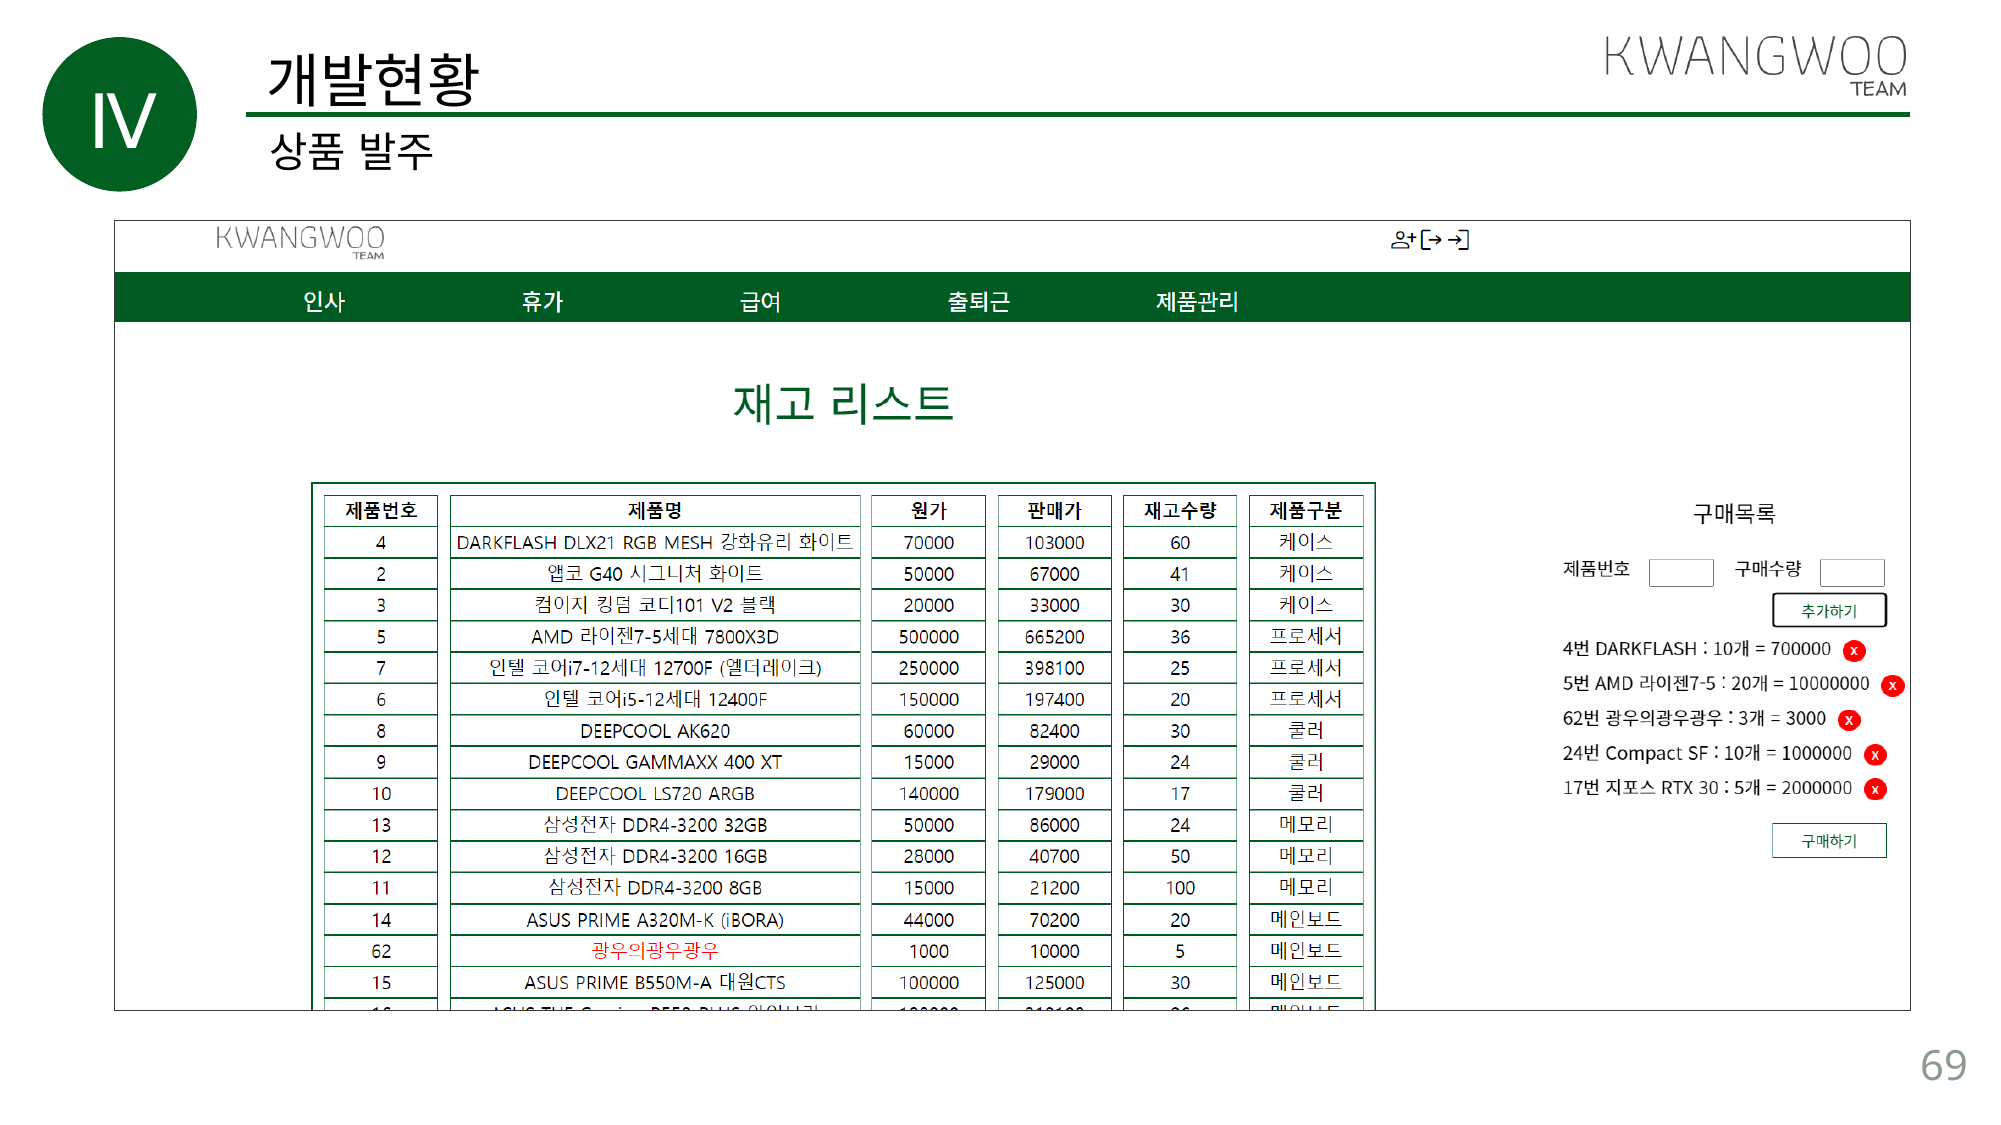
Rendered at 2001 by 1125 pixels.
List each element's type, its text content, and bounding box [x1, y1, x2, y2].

text_box 개발현황 [252, 37, 496, 114]
slide_number 69 [1533, 1037, 1984, 1098]
picture [114, 220, 1911, 1011]
text_box 개발현황 [252, 115, 496, 122]
picture [1602, 32, 1911, 101]
text_box 상품 발주 [254, 122, 451, 184]
text_box Ⅳ [73, 66, 173, 172]
text_box [41, 36, 198, 193]
